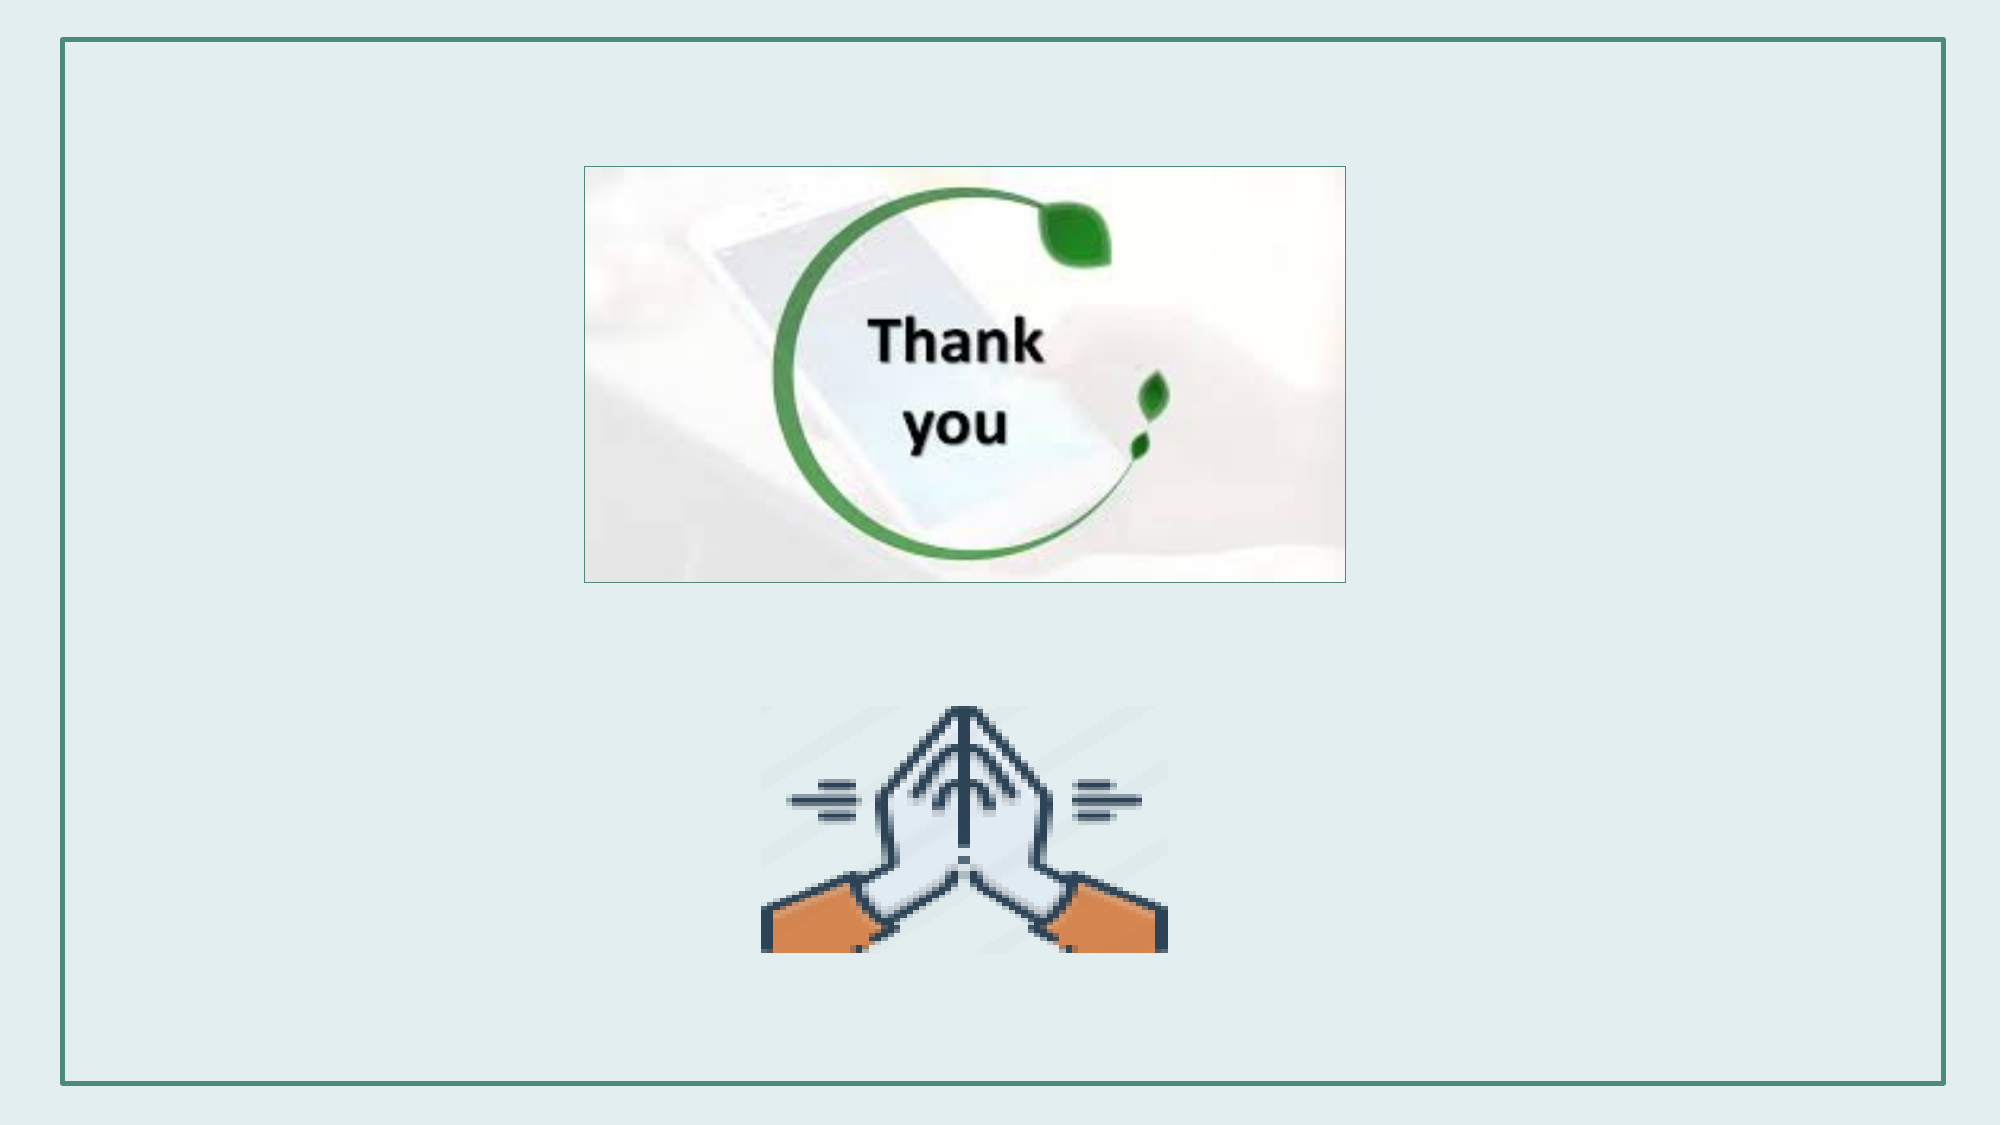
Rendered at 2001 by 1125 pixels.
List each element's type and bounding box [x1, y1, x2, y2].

text_box [0, 0, 2000, 1125]
picture [760, 706, 1168, 953]
picture [584, 166, 1346, 583]
text_box [62, 39, 1944, 1084]
